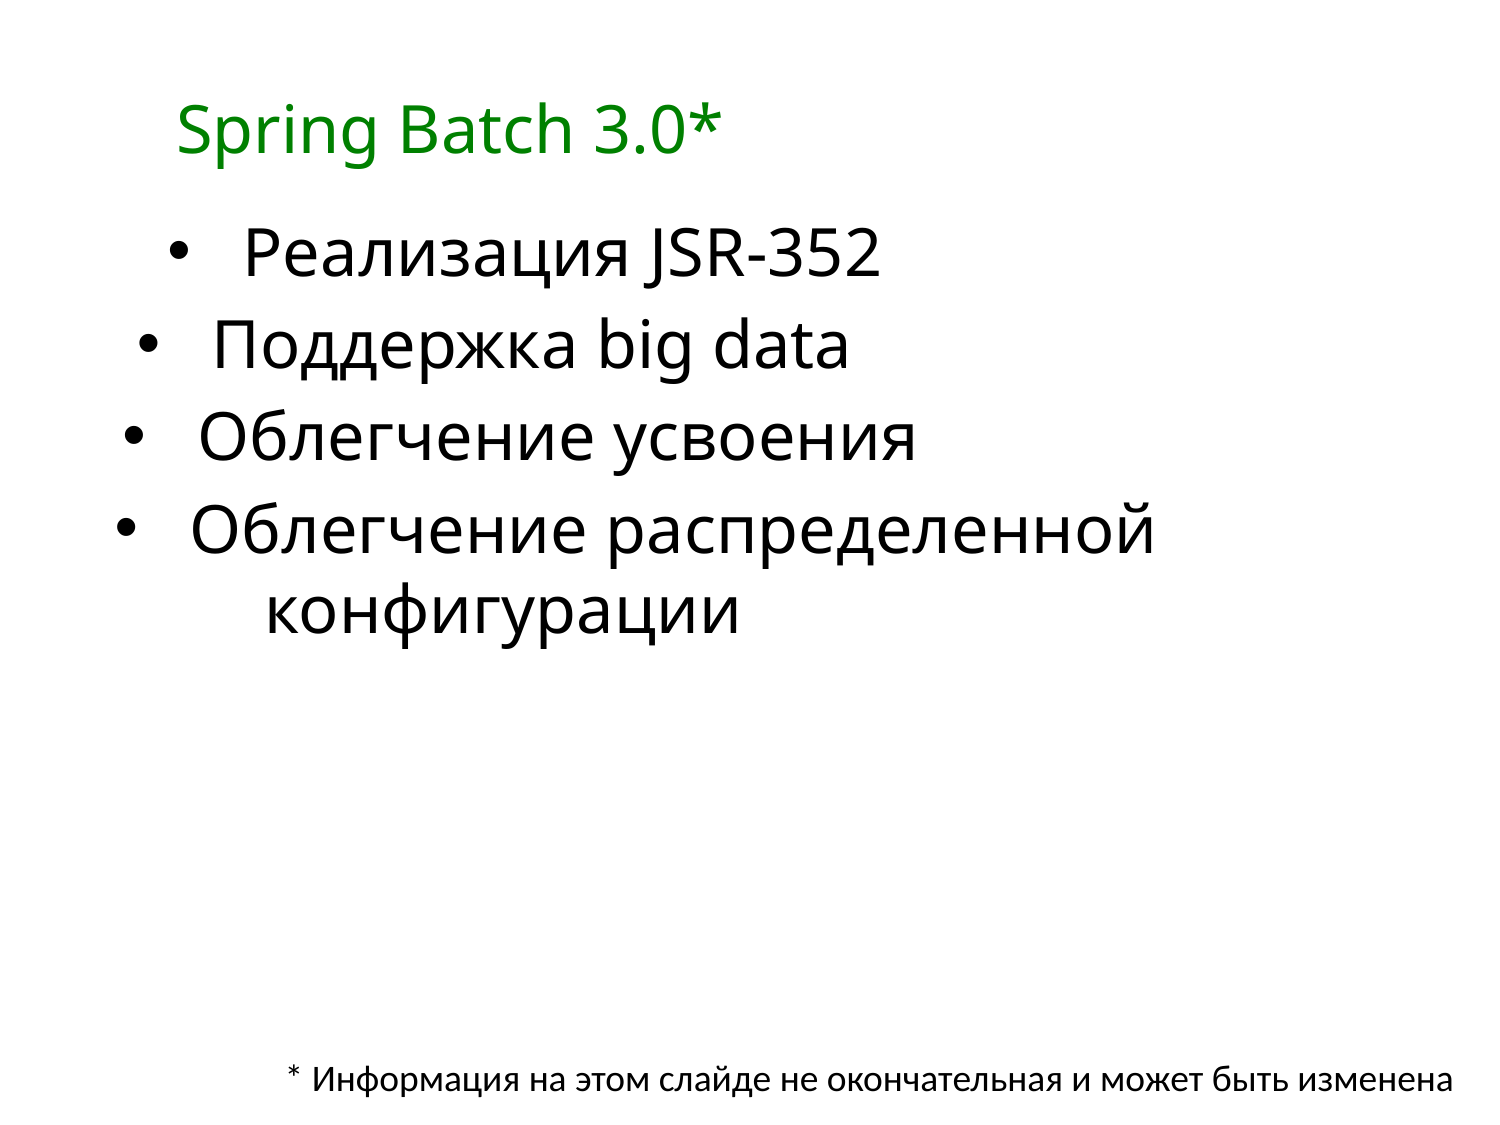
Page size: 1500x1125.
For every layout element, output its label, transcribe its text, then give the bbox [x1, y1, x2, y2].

text_box Поддержка big data [122, 294, 868, 390]
text_box Spring Batch 3.0* [161, 79, 740, 174]
text_box Облегчение усвоения [107, 386, 952, 479]
text_box * Информация на этом слайде не окончательная и может быть изменена [269, 1046, 1470, 1106]
text_box Облегчение распределенной конфигурации [99, 479, 1191, 654]
text_box Реализация JSR-352 [152, 202, 898, 297]
